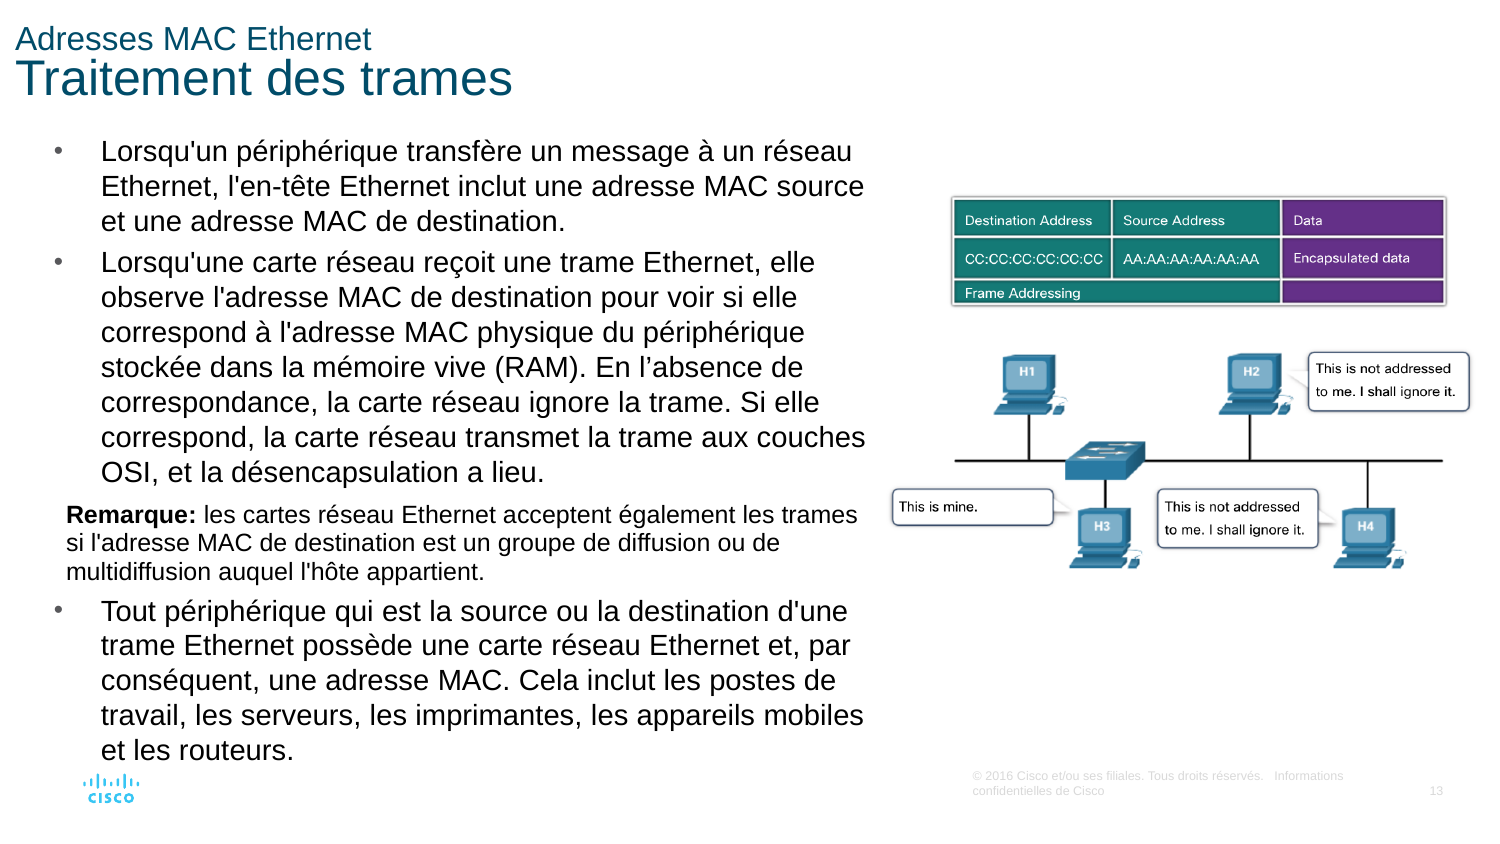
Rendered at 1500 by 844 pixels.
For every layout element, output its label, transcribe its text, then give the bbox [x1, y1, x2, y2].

picture [875, 187, 1480, 584]
title Adresses MAC Ethernet Traitement des trames [0, 5, 1369, 126]
list Lorsqu'un périphérique transfère un message à un réseau Ethernet, l'en-tête Ethernet inclut une adresse MAC source et une adresse MAC de destination. Lorsqu'une carte réseau reçoit une trame Ethernet, elle observe l'adresse MAC de destination pour voir si elle correspond à l'adresse MAC physique du périphérique stockée dans la mémoire vive (RAM). En l’absence de correspondance, la carte réseau ignore la trame. Si elle correspond, la carte réseau transmet la trame aux couches OSI, et la désencapsulation a lieu. Remarque: les cartes réseau Ethernet acceptent également les trames si l'adresse MAC de destination est un groupe de diffusion ou de multidiffusion auquel l'hôte appartient. Tout périphérique qui est la source ou la destination d'une trame Ethernet possède une carte réseau Ethernet et, par conséquent, une adresse MAC. Cela inclut les postes de travail, les serveurs, les imprimantes, les appareils mobiles et les routeurs. [39, 125, 894, 726]
